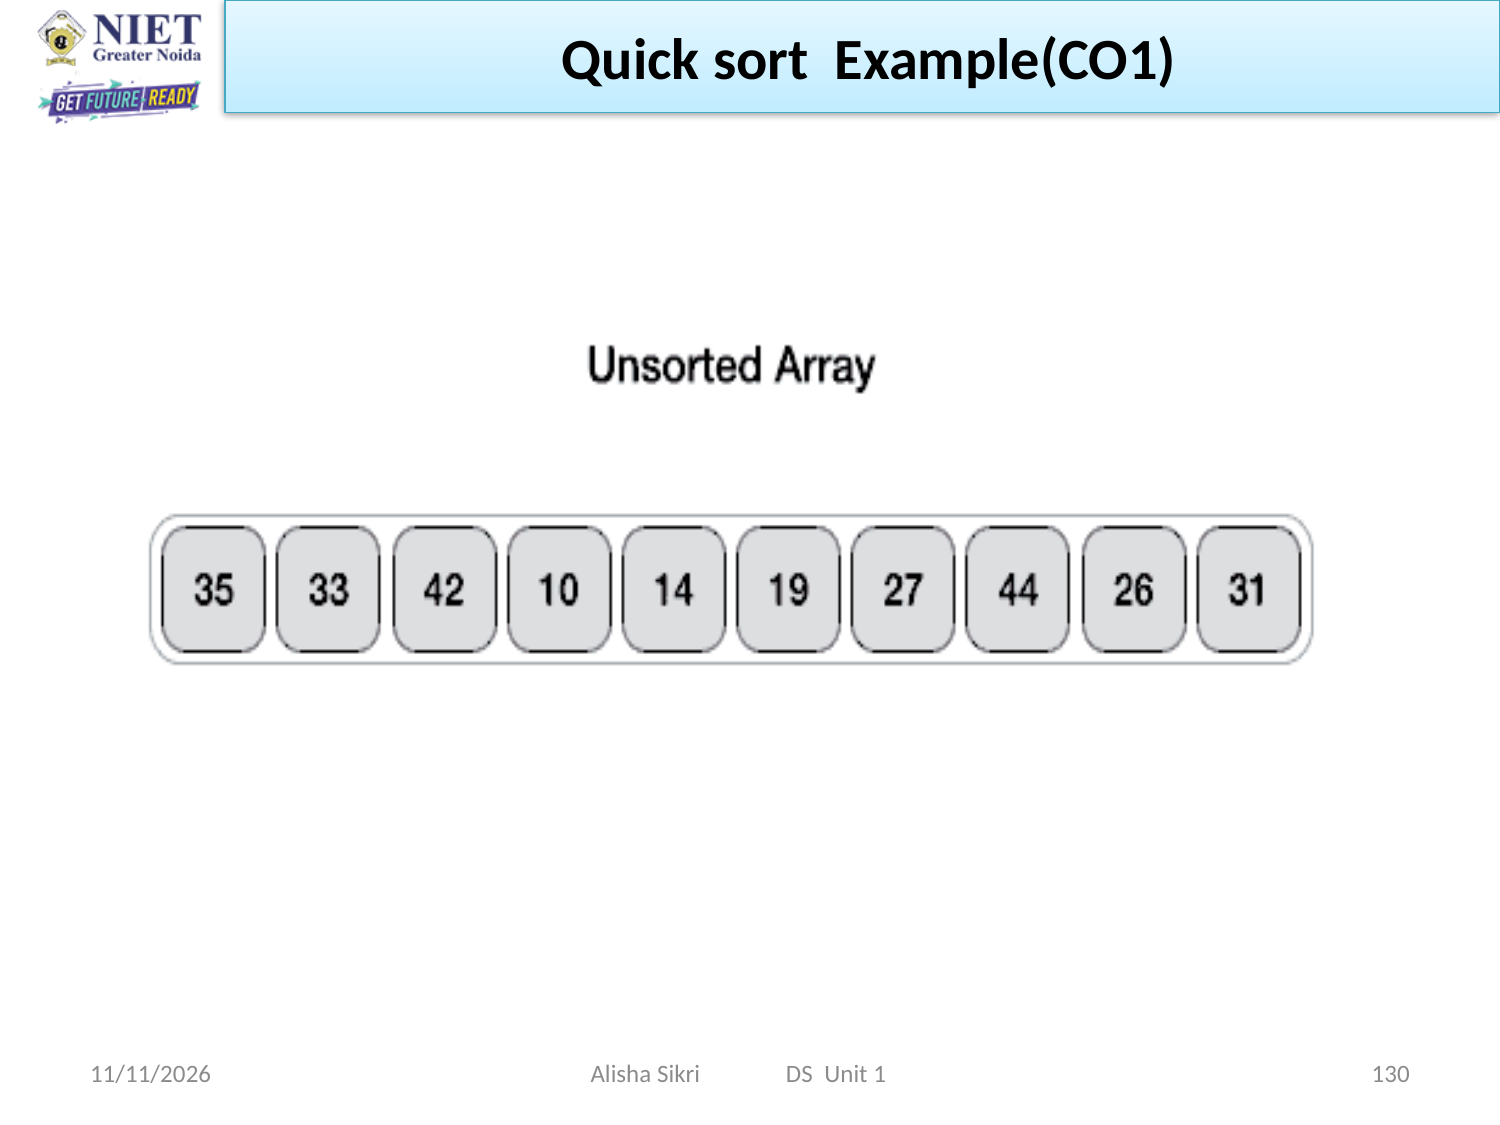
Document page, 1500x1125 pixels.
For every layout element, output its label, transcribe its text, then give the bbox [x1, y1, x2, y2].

picture [123, 255, 1341, 847]
picture [0, 0, 238, 135]
footer Alisha Sikri DS Unit 1 [412, 1042, 1074, 1103]
slide_number 130 [1074, 1042, 1425, 1103]
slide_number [75, 1042, 412, 1103]
text_box Quick sort Example(CO1) [238, 0, 1500, 113]
